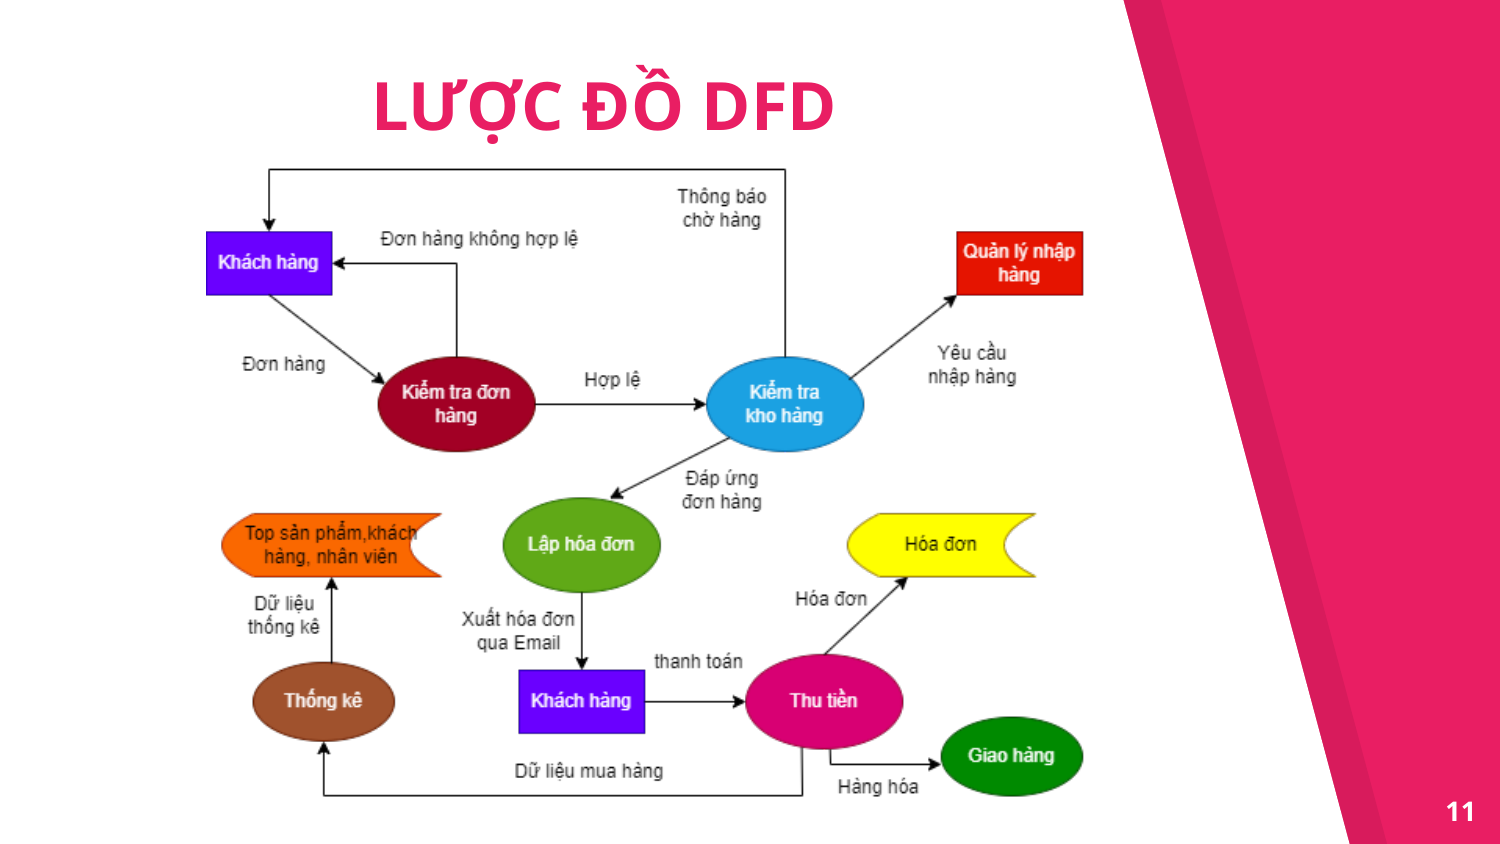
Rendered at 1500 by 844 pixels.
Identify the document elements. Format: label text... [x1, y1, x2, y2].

picture [205, 158, 1085, 814]
text_box LƯỢC ĐỒ DFD [356, 49, 935, 156]
slide_number 11 [1401, 779, 1492, 844]
